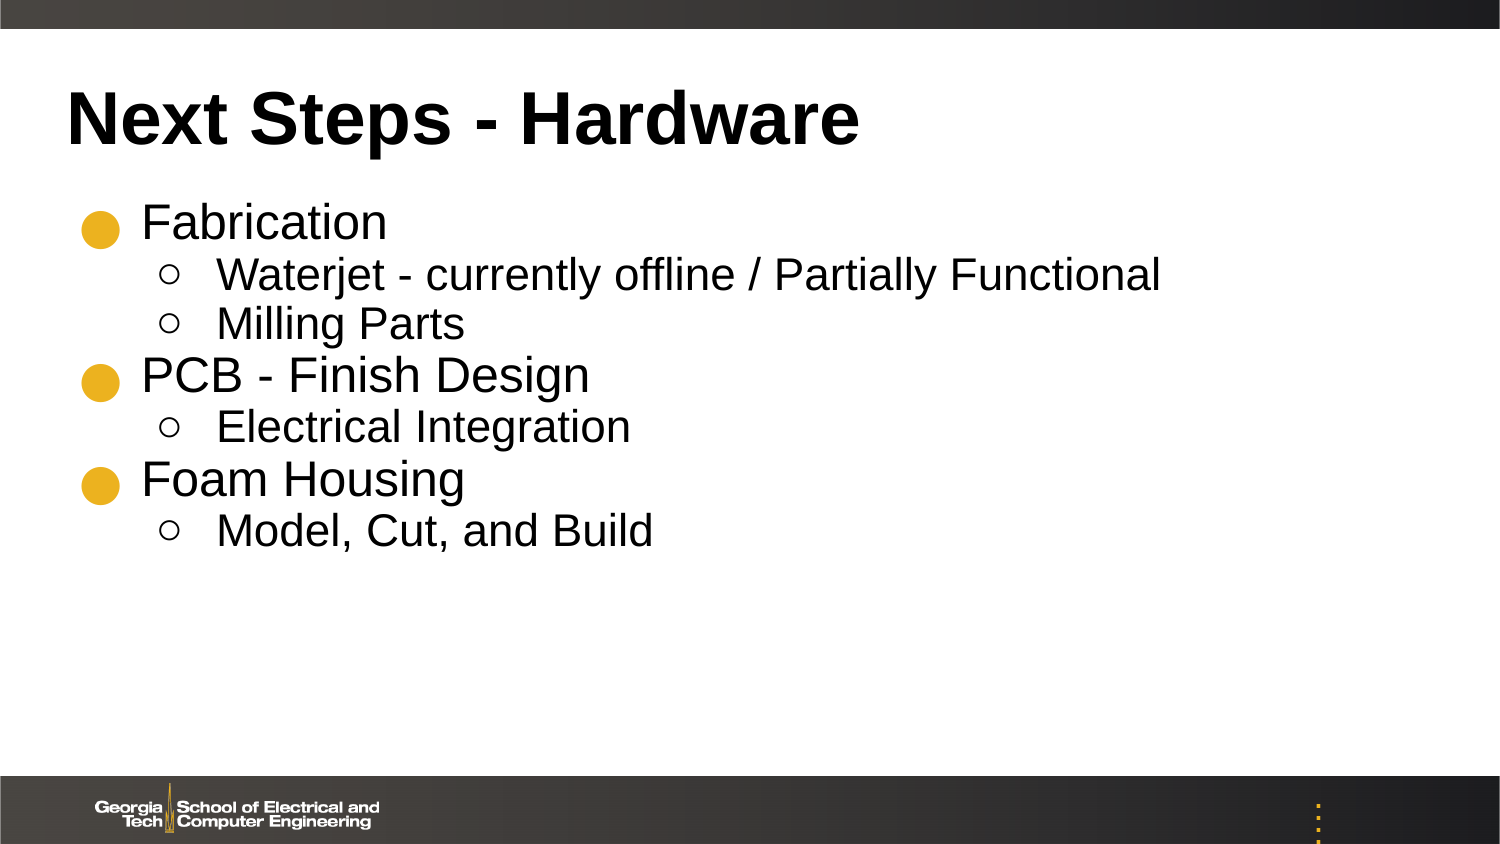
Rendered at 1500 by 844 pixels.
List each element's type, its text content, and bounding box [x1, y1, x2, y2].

picture [0, 0, 1500, 29]
picture [0, 776, 1500, 844]
list Fabrication Waterjet - currently offline / Partially Functional Milling Parts PCB - Finish Design Electrical Integration Foam Housing Model, Cut, and Build [51, 189, 1449, 750]
title Next Steps - Hardware [51, 72, 1449, 167]
